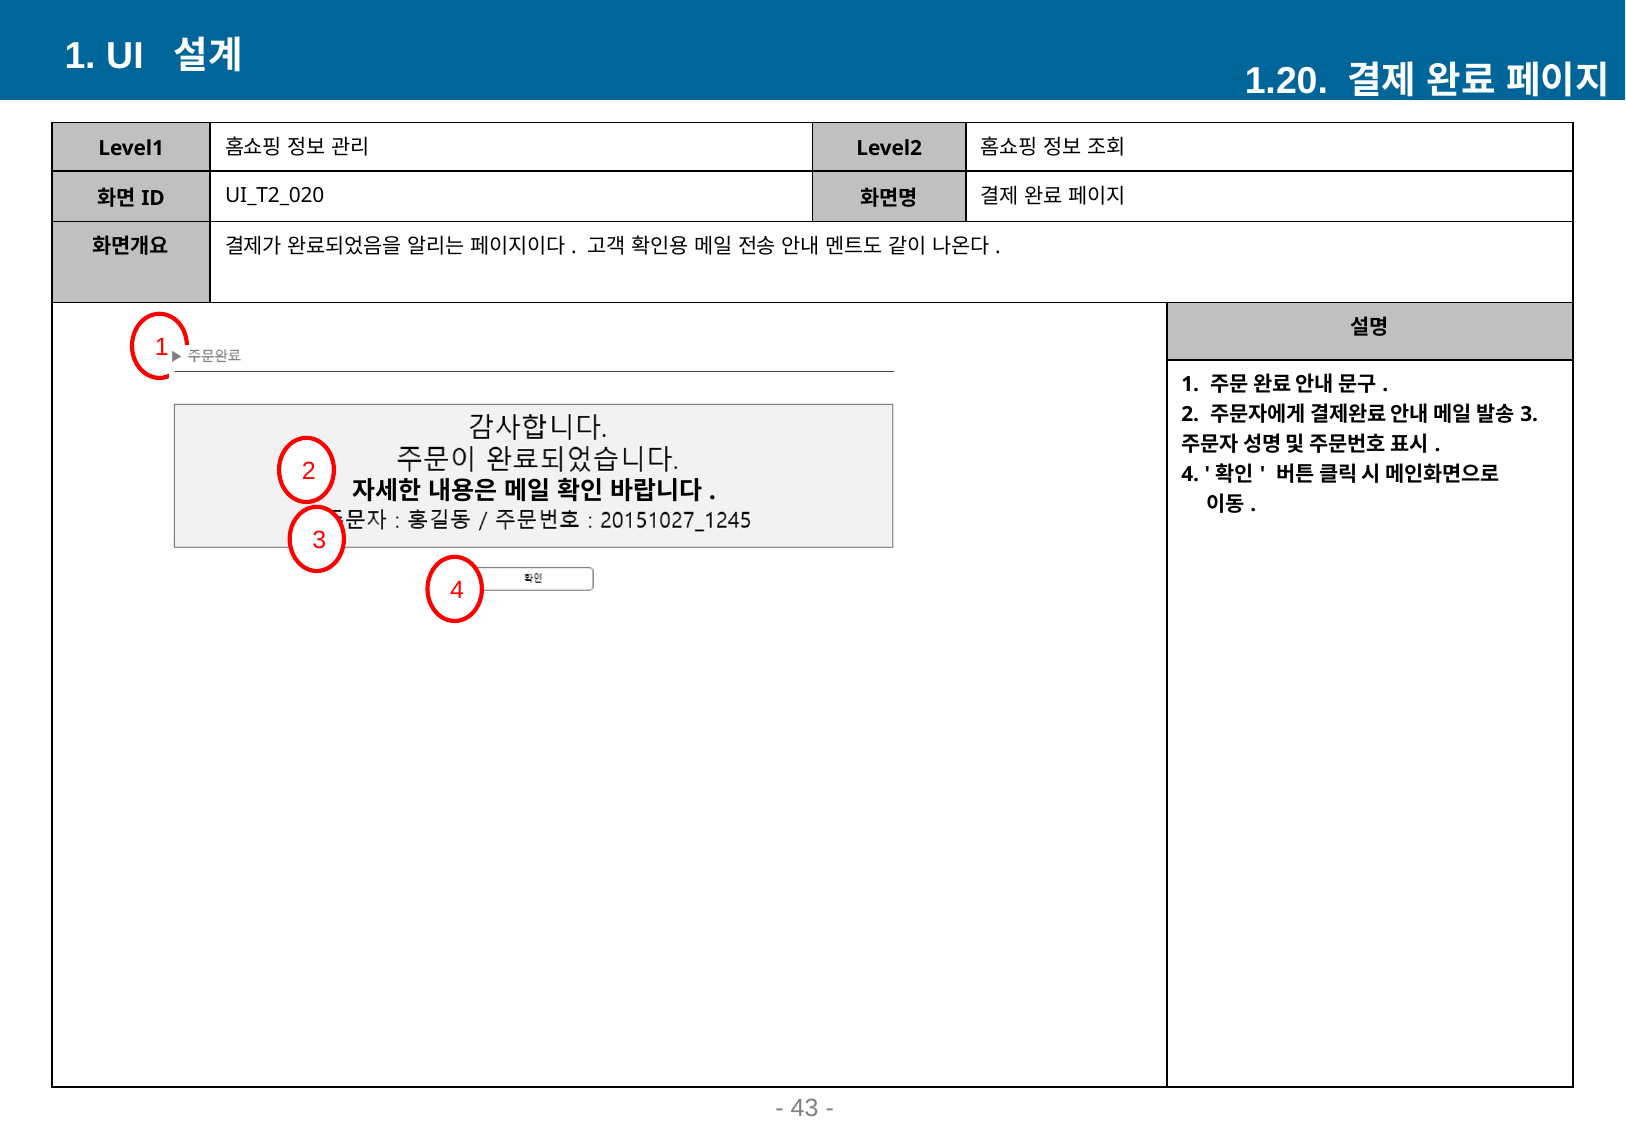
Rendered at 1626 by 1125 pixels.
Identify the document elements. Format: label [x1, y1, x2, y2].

table_cell [1168, 303, 1572, 359]
table_header [211, 123, 812, 170]
table_cell [1168, 361, 1572, 1086]
table_cell [53, 222, 209, 302]
text_box [49, 28, 707, 79]
table_cell [211, 172, 812, 221]
text_box [968, 53, 1625, 104]
picture [169, 345, 902, 630]
table_cell [211, 222, 1572, 302]
table_header [813, 123, 965, 170]
table_cell [967, 172, 1572, 221]
table_cell [813, 172, 965, 221]
table_cell [53, 172, 209, 221]
table_header [53, 123, 209, 170]
table_cell [53, 303, 1166, 1086]
table_header [967, 123, 1572, 170]
slide_number [634, 1093, 975, 1125]
text_box [129, 311, 190, 381]
